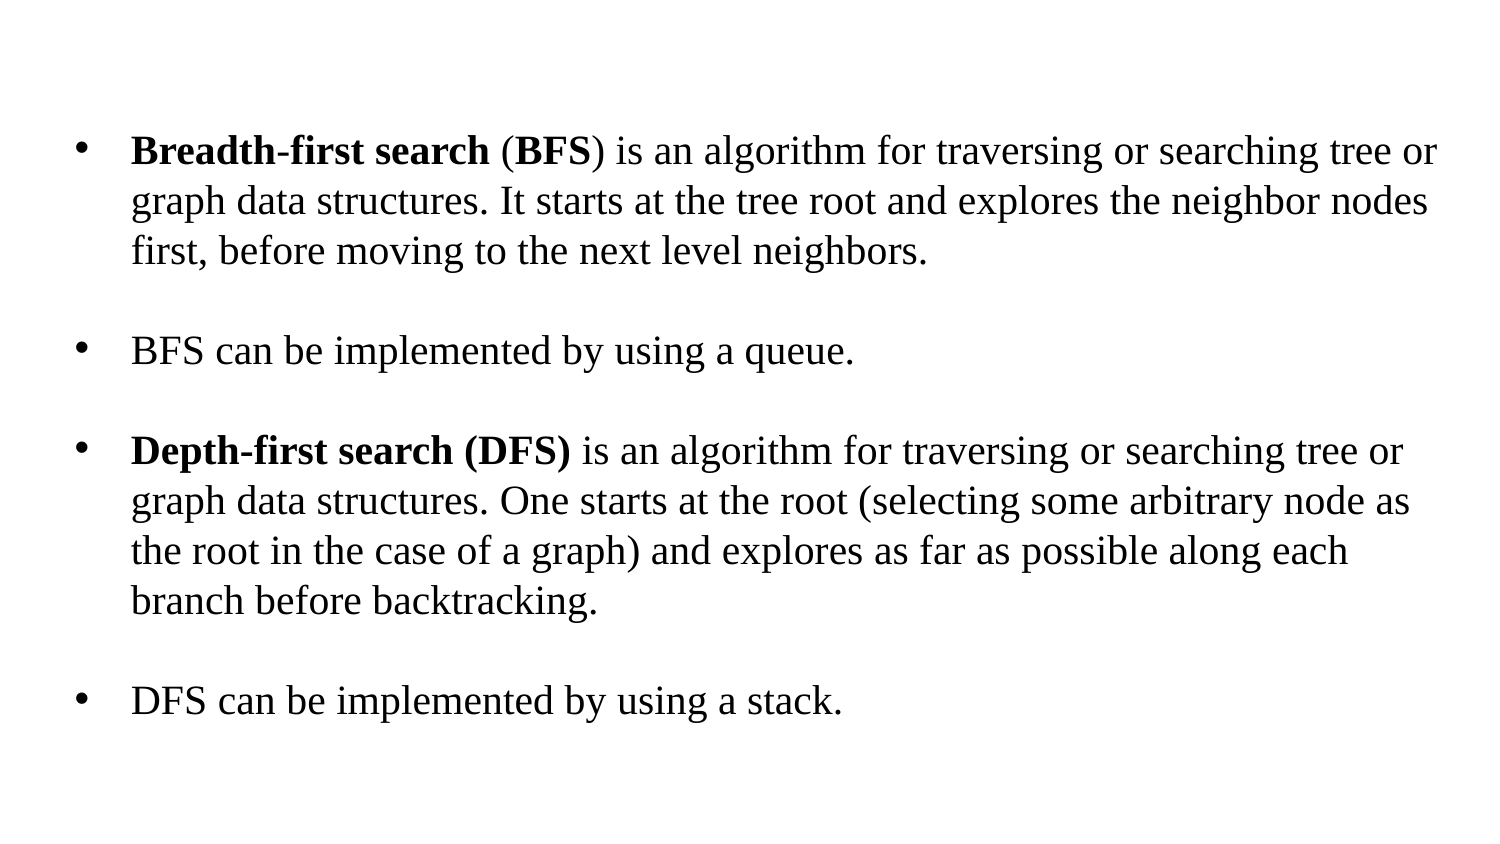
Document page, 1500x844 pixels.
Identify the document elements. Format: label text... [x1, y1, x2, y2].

text_box Breadth-first search (BFS) is an algorithm for traversing or searching tree or graph data structures. It starts at the tree root and explores the neighbor nodes first, before moving to the next level neighbors. BFS can be implemented by using a queue. Depth-first search (DFS) is an algorithm for traversing or searching tree or graph data structures. One starts at the root (selecting some arbitrary node as the root in the case of a graph) and explores as far as possible along each branch before backtracking. DFS can be implemented by using a stack. [59, 114, 1461, 736]
